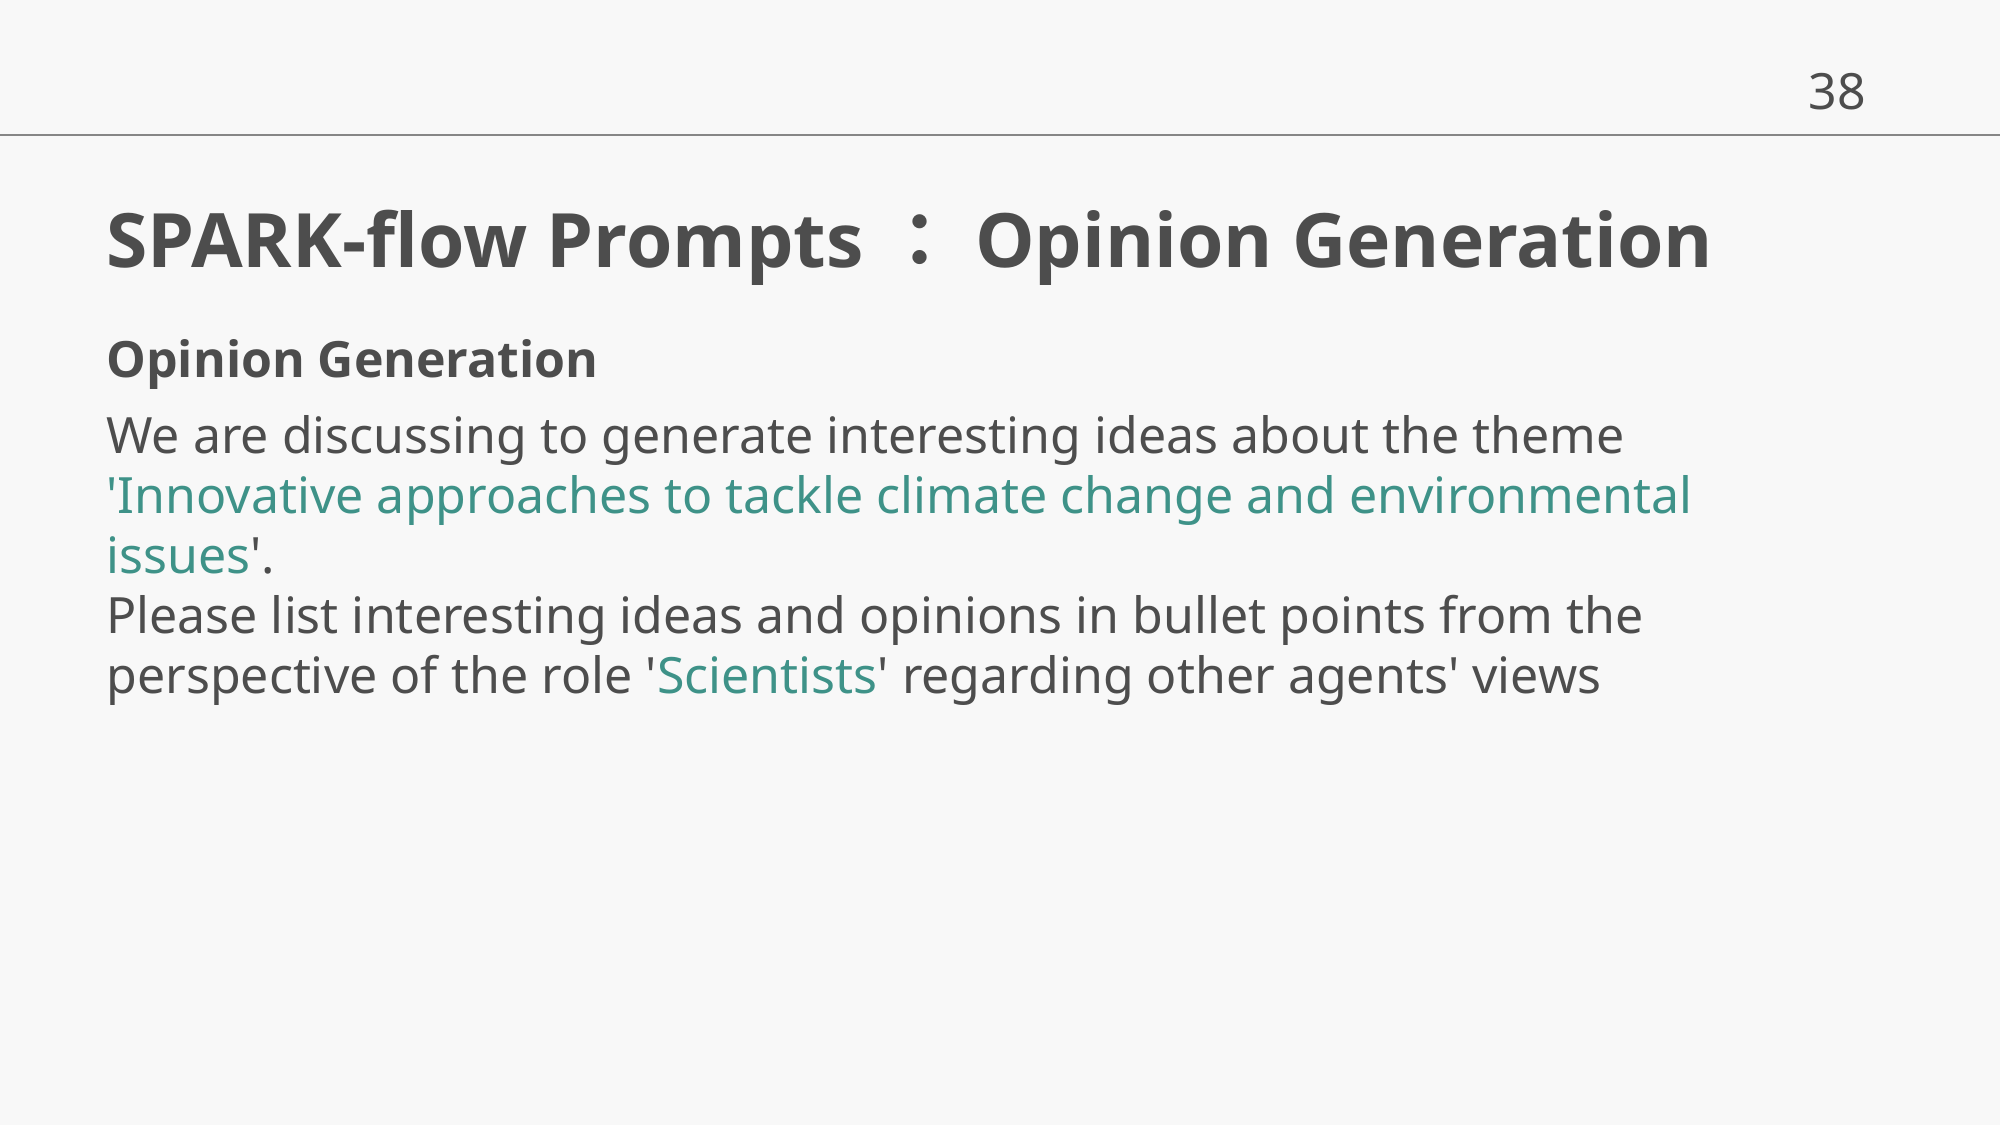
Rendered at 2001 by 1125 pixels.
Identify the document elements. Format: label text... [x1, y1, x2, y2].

title SPARK-flow Prompts：Opinion Generation [91, 166, 1913, 321]
text_box We are discussing to generate interesting ideas about the theme 'Innovative approaches to tackle climate change and environmental issues'. Please list interesting ideas and opinions in bullet points from the perspective of the role 'Scientists' regarding other agents' views [91, 396, 1866, 711]
text_box Opinion Generation [91, 320, 1094, 396]
